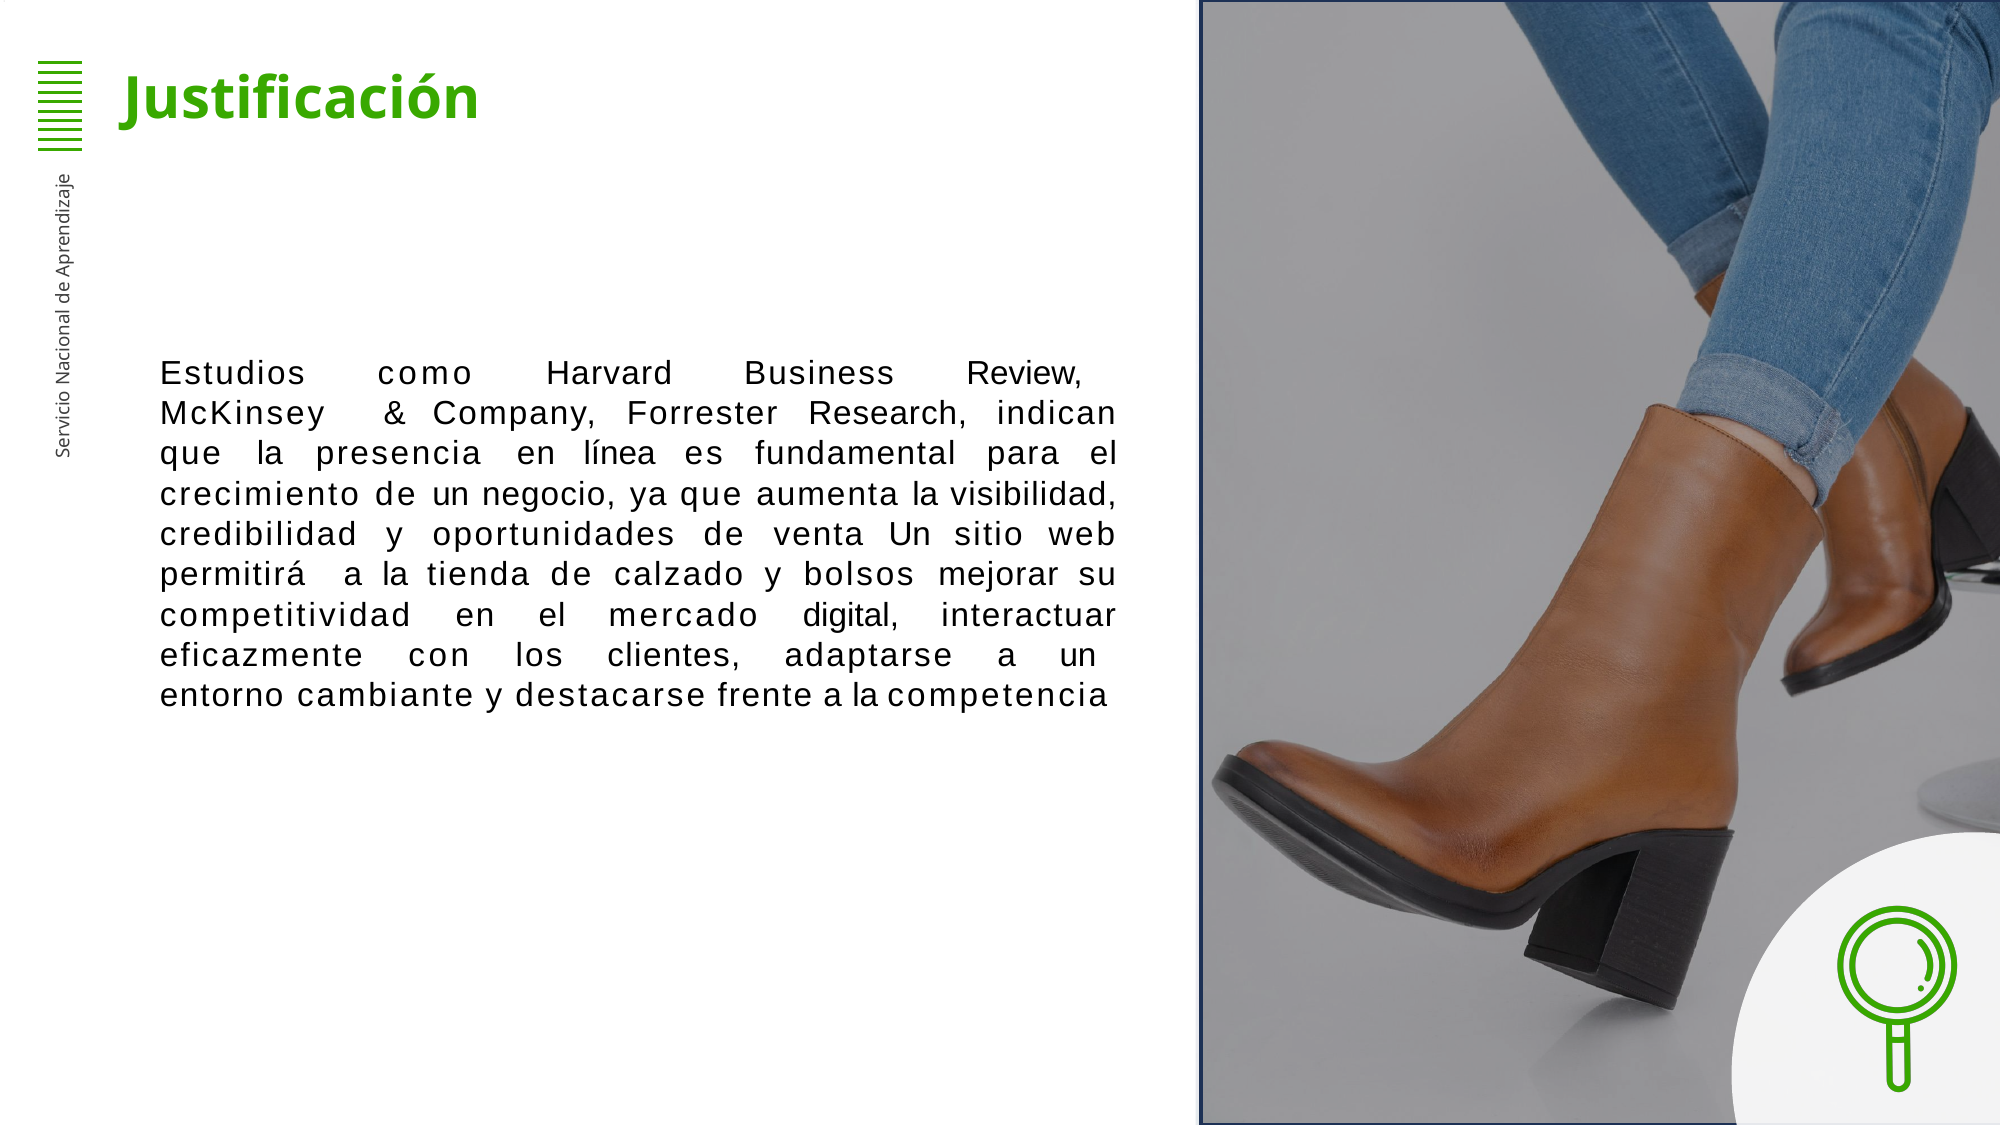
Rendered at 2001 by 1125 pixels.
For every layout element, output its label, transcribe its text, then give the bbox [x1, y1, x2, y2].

text_box Justificación [108, 52, 1190, 138]
picture [1195, 0, 2000, 1125]
text_box Servicio Nacional de Aprendizaje [43, 158, 81, 485]
text_box Estudios como Harvard Business Review, McKinsey & Company, Forrester Research, indican que la presencia en línea es fundamental para el crecimiento de un negocio, ya que aumenta la visibilidad, credibilidad y oportunidades de venta Un sitio web permitirá a la tienda de calzado y bolsos mejorar su competitividad en el mercado digital, interactuar eficazmente con los clientes, adaptarse a un entorno cambiante y destacarse frente a la competencia [142, 343, 1134, 771]
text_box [38, 62, 83, 150]
